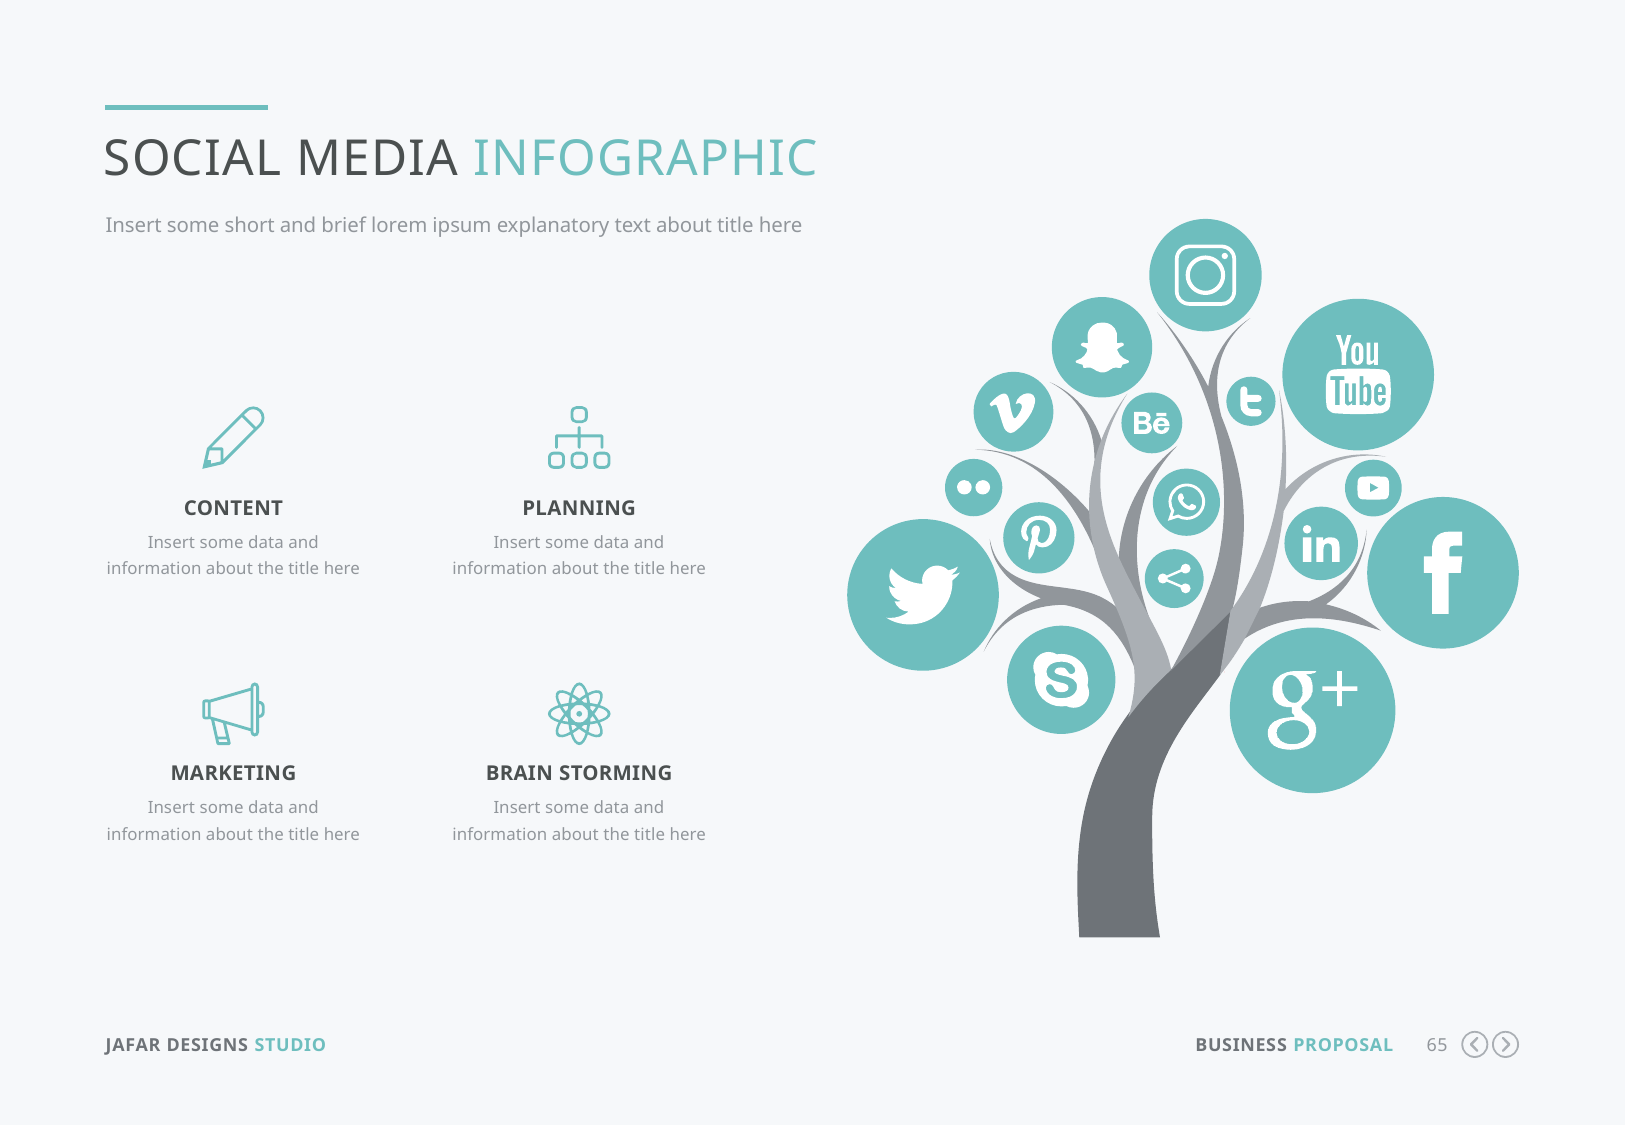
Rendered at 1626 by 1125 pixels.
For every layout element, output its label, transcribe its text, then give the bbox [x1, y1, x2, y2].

text_box [548, 451, 565, 469]
text_box [202, 406, 265, 469]
text_box [593, 451, 611, 469]
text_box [1149, 218, 1262, 312]
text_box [105, 494, 362, 579]
text_box [555, 425, 604, 449]
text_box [1007, 718, 1116, 734]
list Insert some short and brief lorem ipsum explanatory text about title here [105, 209, 1519, 241]
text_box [1223, 627, 1396, 794]
list Social Media Infographic [103, 125, 1518, 188]
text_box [1386, 496, 1519, 649]
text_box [1282, 298, 1435, 451]
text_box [451, 494, 707, 579]
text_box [1386, 459, 1402, 496]
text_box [847, 519, 974, 671]
text_box [547, 682, 611, 746]
text_box [570, 451, 588, 469]
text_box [105, 759, 362, 845]
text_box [944, 458, 974, 517]
text_box [202, 682, 265, 746]
text_box [570, 406, 588, 424]
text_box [974, 312, 1386, 718]
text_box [1051, 297, 1149, 312]
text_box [451, 759, 707, 845]
text_box [1077, 718, 1189, 938]
